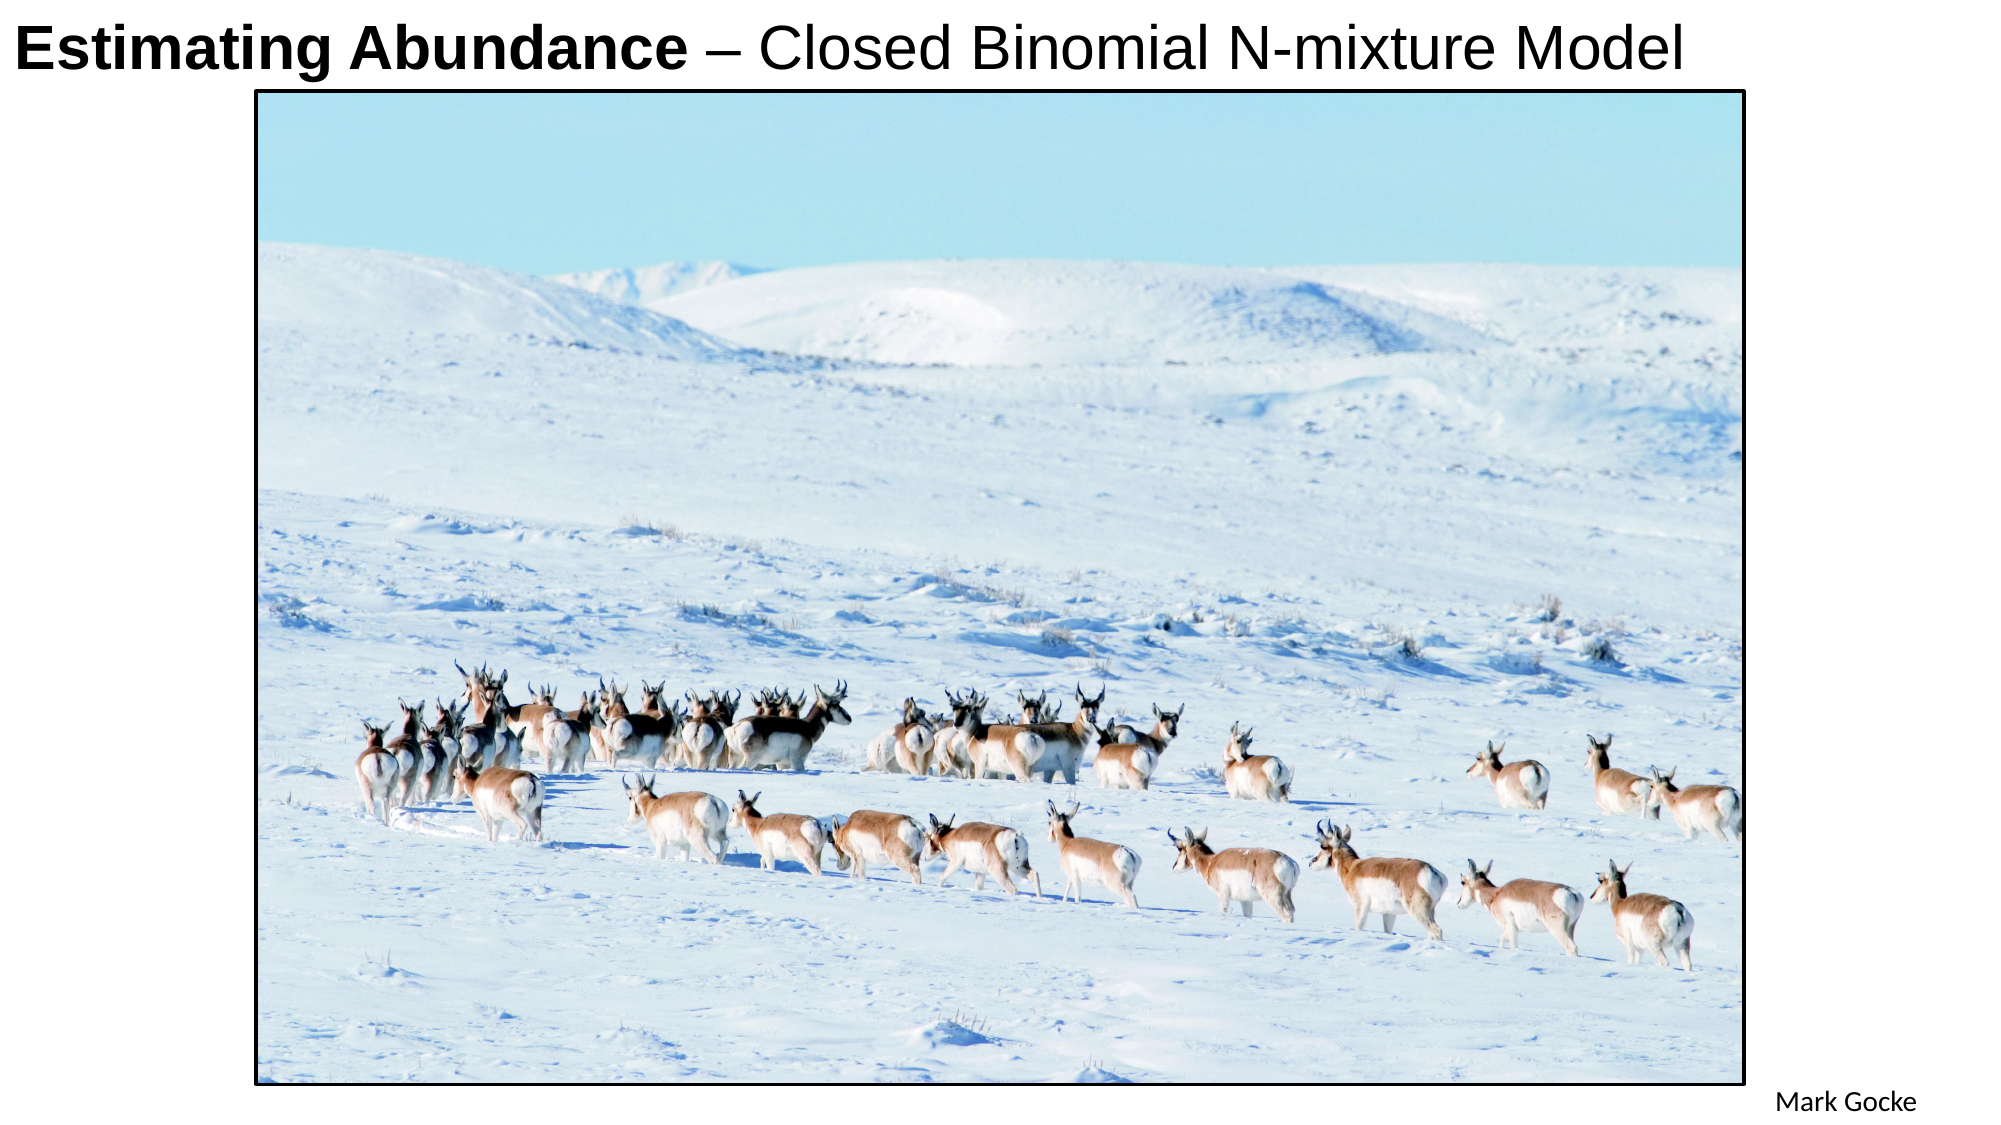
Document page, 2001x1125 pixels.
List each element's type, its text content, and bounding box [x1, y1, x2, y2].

text_box Estimating Abundance – Closed Binomial N-mixture Model [0, 0, 1721, 90]
picture [257, 92, 1743, 1083]
text_box Mark Gocke [1760, 1074, 1933, 1125]
